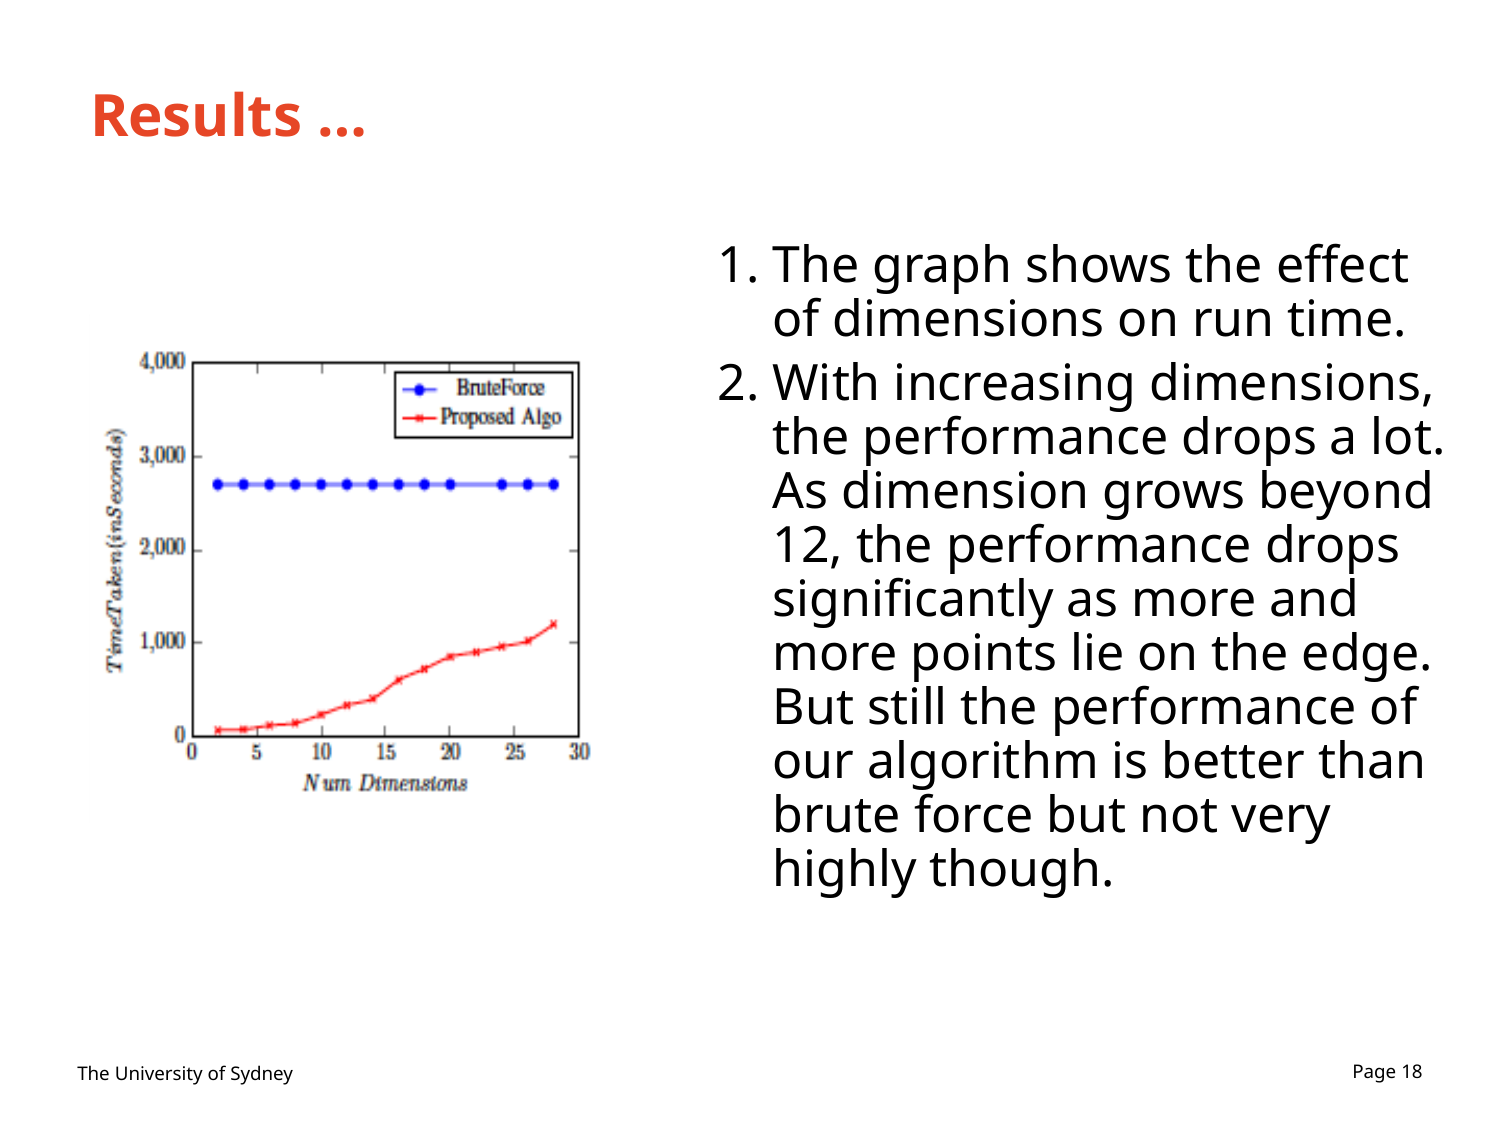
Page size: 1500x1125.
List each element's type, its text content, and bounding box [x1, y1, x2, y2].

picture [88, 314, 647, 823]
list The graph shows the effect of dimensions on run time. With increasing dimensions, the performance drops a lot. As dimension grows beyond 12, the performance drops significantly as more and more points lie on the edge. But still the performance of our algorithm is better than brute force but not very highly though. [702, 231, 1463, 1068]
title Results … [75, 19, 1425, 207]
